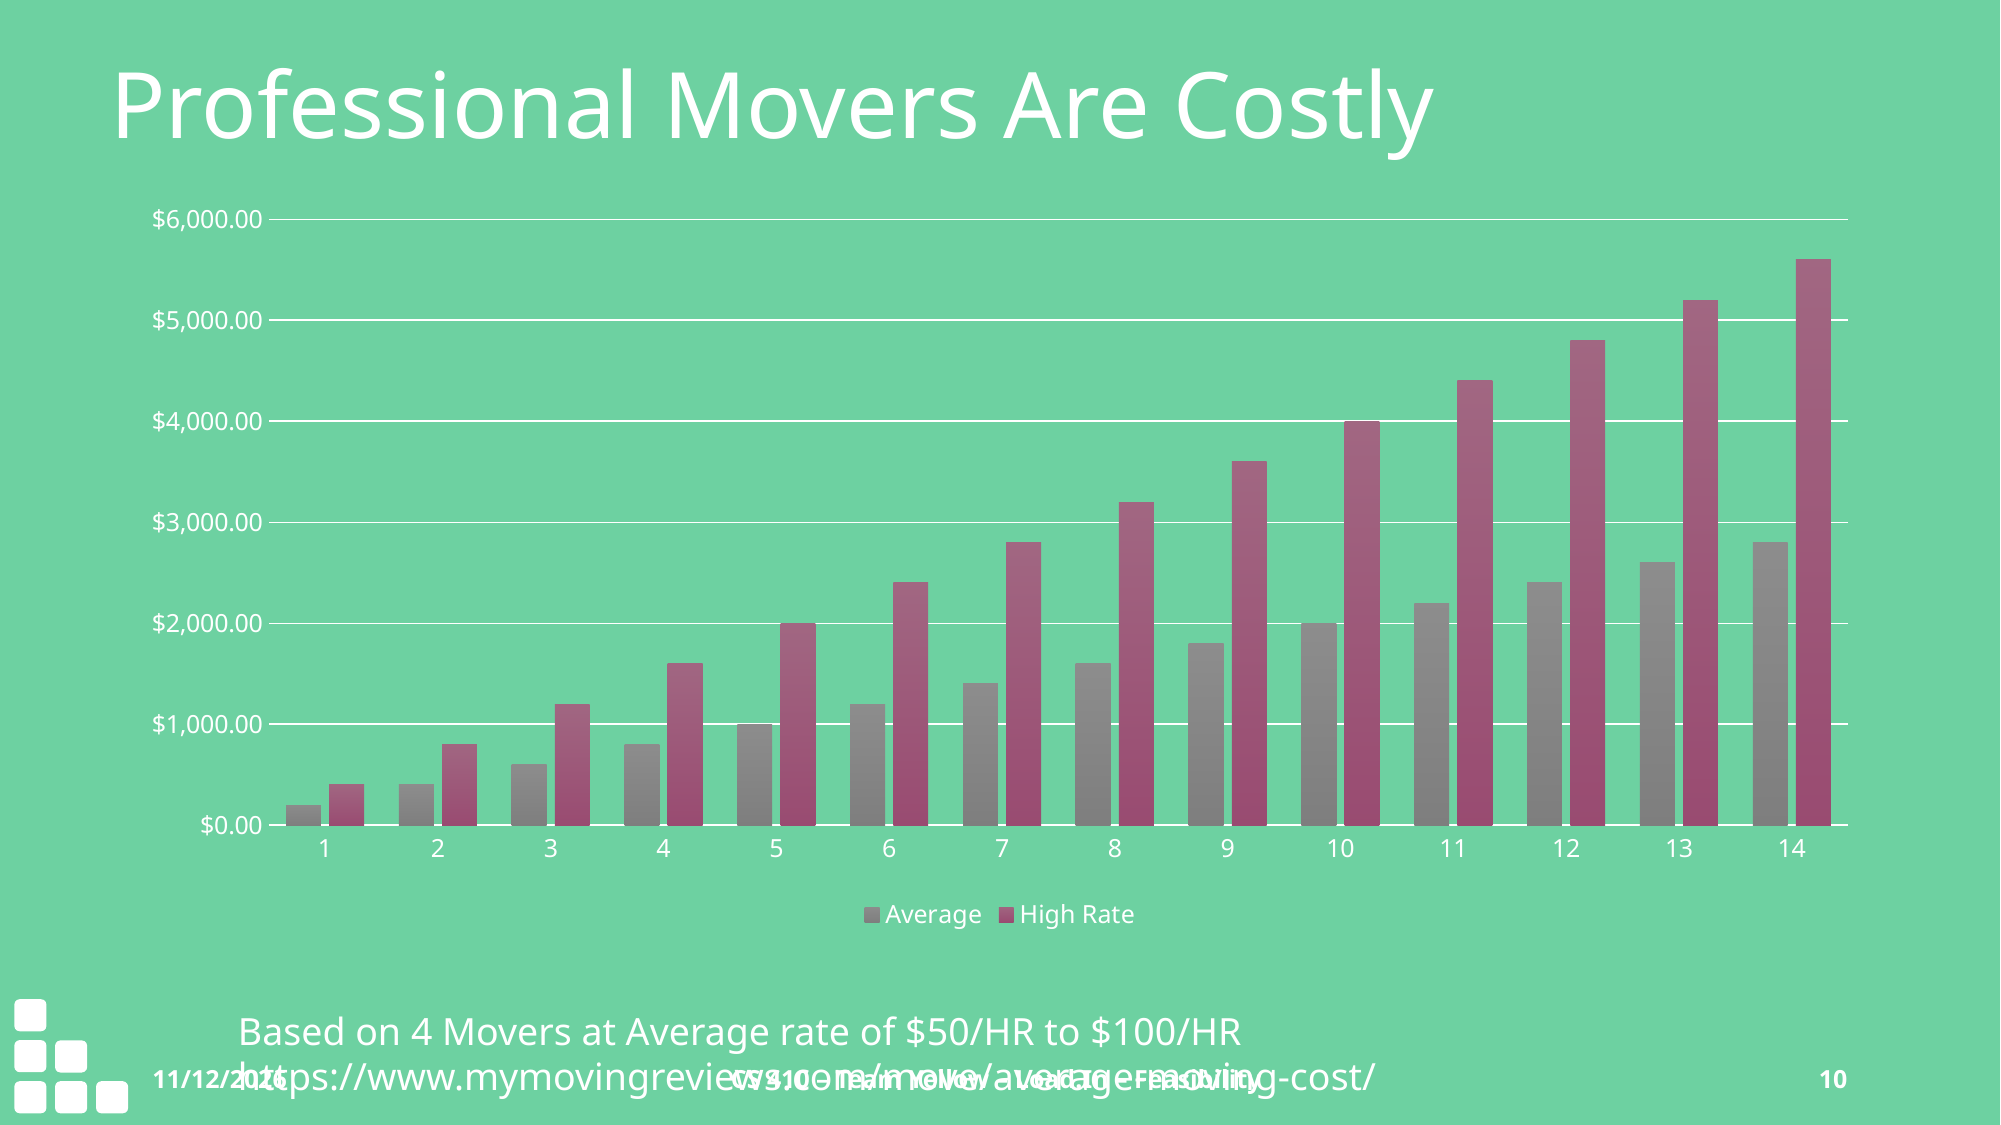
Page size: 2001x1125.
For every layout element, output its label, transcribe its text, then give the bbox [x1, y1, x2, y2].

title Professional Movers Are Costly [95, 0, 1821, 218]
text_box Based on 4 Movers at Average rate of $50/HR to $100/HR https://www.mymovingreviews.com/move/average-moving-cost/ [223, 1000, 1469, 1125]
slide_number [137, 1035, 588, 1125]
footer CS 410 – Team Yellow – Load.In – Feasibility [662, 1035, 1338, 1125]
chart [116, 187, 1884, 938]
slide_number 10 [1469, 1035, 1863, 1125]
